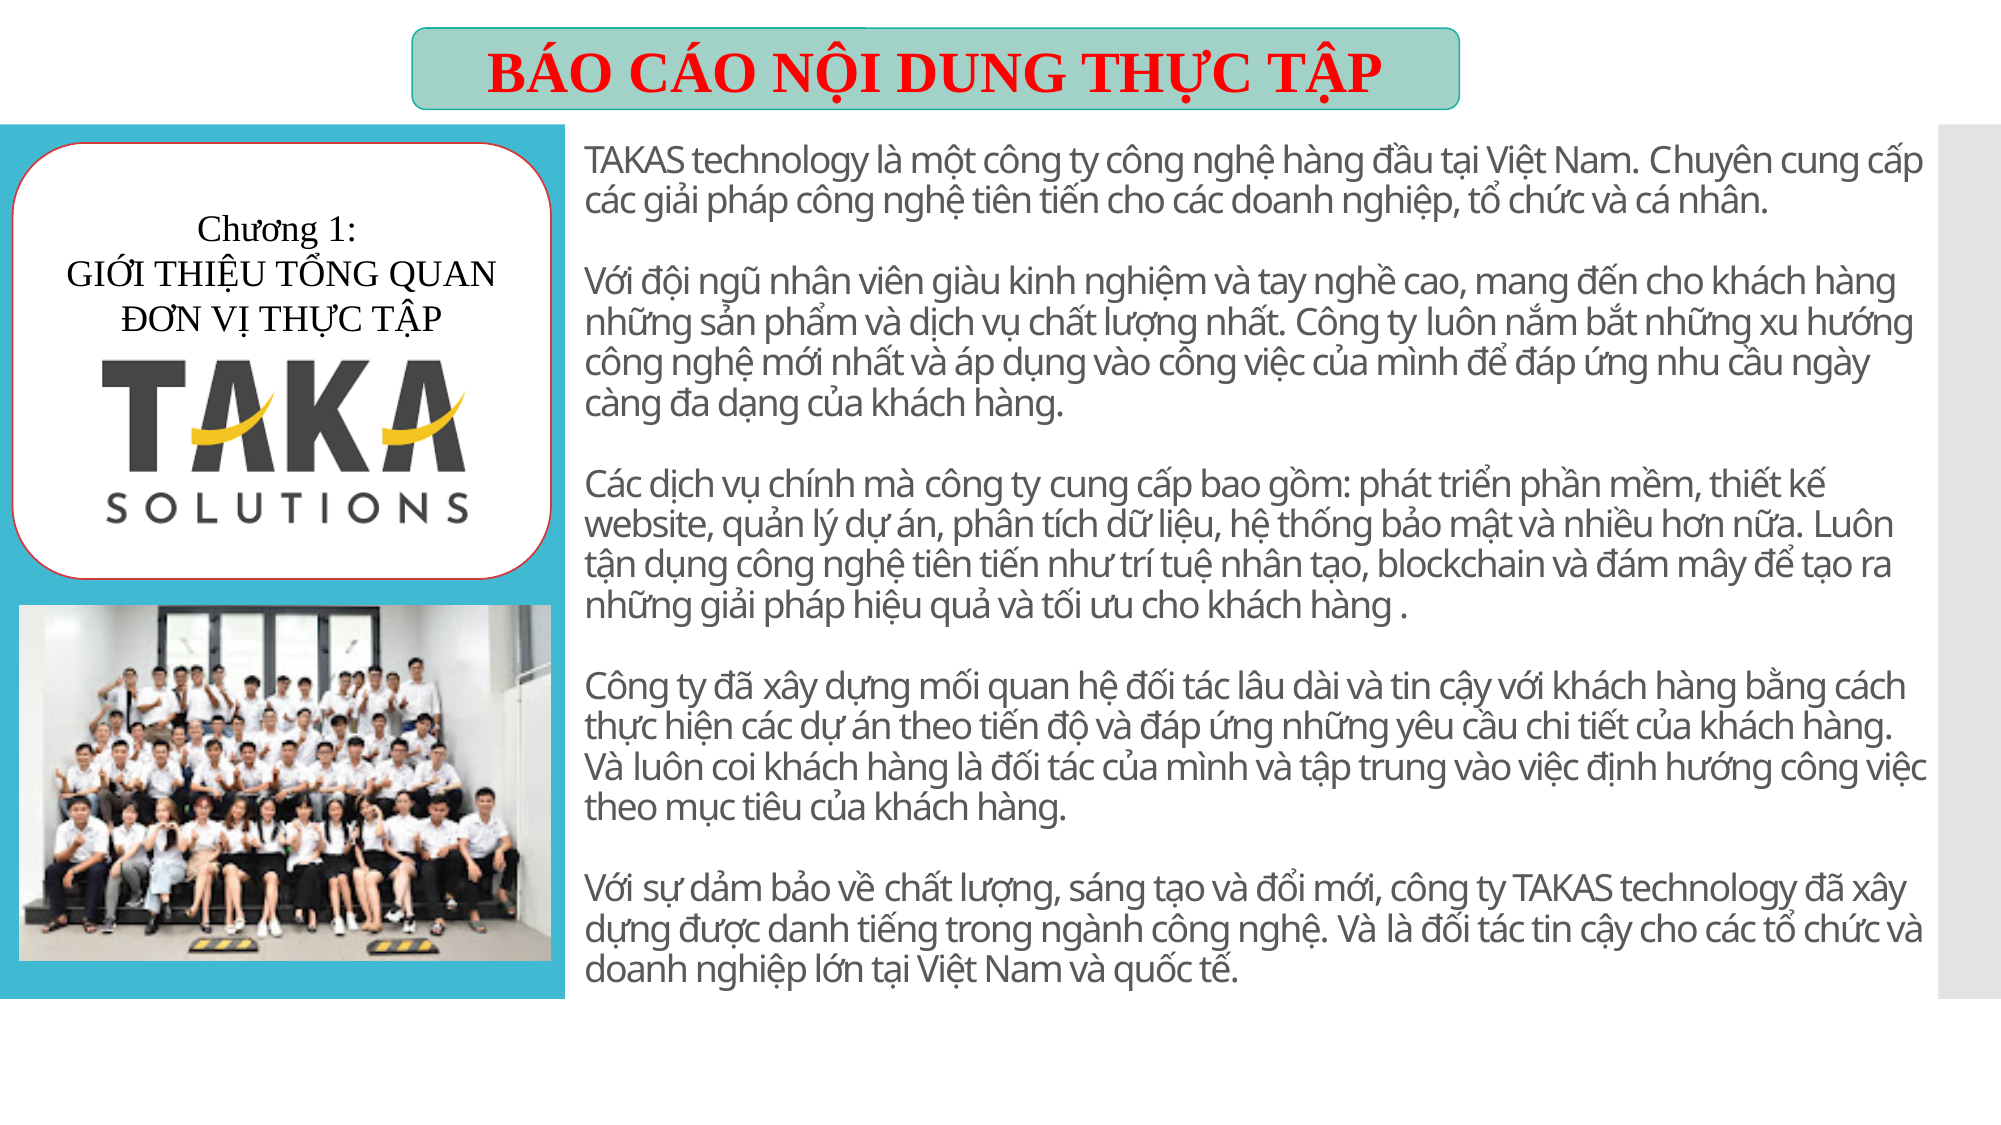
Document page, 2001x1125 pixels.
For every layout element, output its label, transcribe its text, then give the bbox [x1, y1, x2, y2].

text_box BÁO CÁO NỘI DUNG THỰC TẬP [411, 27, 1461, 111]
picture [58, 348, 512, 538]
title TAKAS technology là một công ty công nghệ hàng đầu tại Việt Nam. Chuyên cung cấp các giải pháp công nghệ tiên tiến cho các doanh nghiệp, tổ chức và cá nhân. Với đội ngũ nhân viên giàu kinh nghiệm và tay nghề cao, mang đến cho khách hàng những sản phẩm và dịch vụ chất lượng nhất. Công ty luôn nắm bắt những xu hướng công nghệ mới nhất và áp dụng vào công việc của mình để đáp ứng nhu cầu ngày càng đa dạng của khách hàng. Các dịch vụ chính mà công ty cung cấp bao gồm: phát triển phần mềm, thiết kế website, quản lý dự án, phân tích dữ liệu, hệ thống bảo mật và nhiều hơn nữa. Luôn tận dụng công nghệ tiên tiến như trí tuệ nhân tạo, blockchain và đám mây để tạo ra những giải pháp hiệu quả và tối ưu cho khách hàng . Công ty đã xây dựng mối quan hệ đối tác lâu dài và tin cậy với khách hàng bằng cách thực hiện các dự án theo tiến độ và đáp ứng những yêu cầu chi tiết của khách hàng. Và luôn coi khách hàng là đối tác của mình và tập trung vào việc định hướng công việc theo mục tiêu của khách hàng. Với sự dảm bảo về chất lượng, sáng tạo và đổi mới, công ty TAKAS technology đã xây dựng được danh tiếng trong ngành công nghệ. Và là đối tác tin cậy cho các tổ chức và doanh nghiệp lớn tại Việt Nam và quốc tế. [569, 127, 1942, 999]
picture [18, 605, 552, 961]
text_box Chương 1: GIỚI THIỆU TỔNG QUAN ĐƠN VỊ THỰC TẬP [11, 142, 552, 580]
